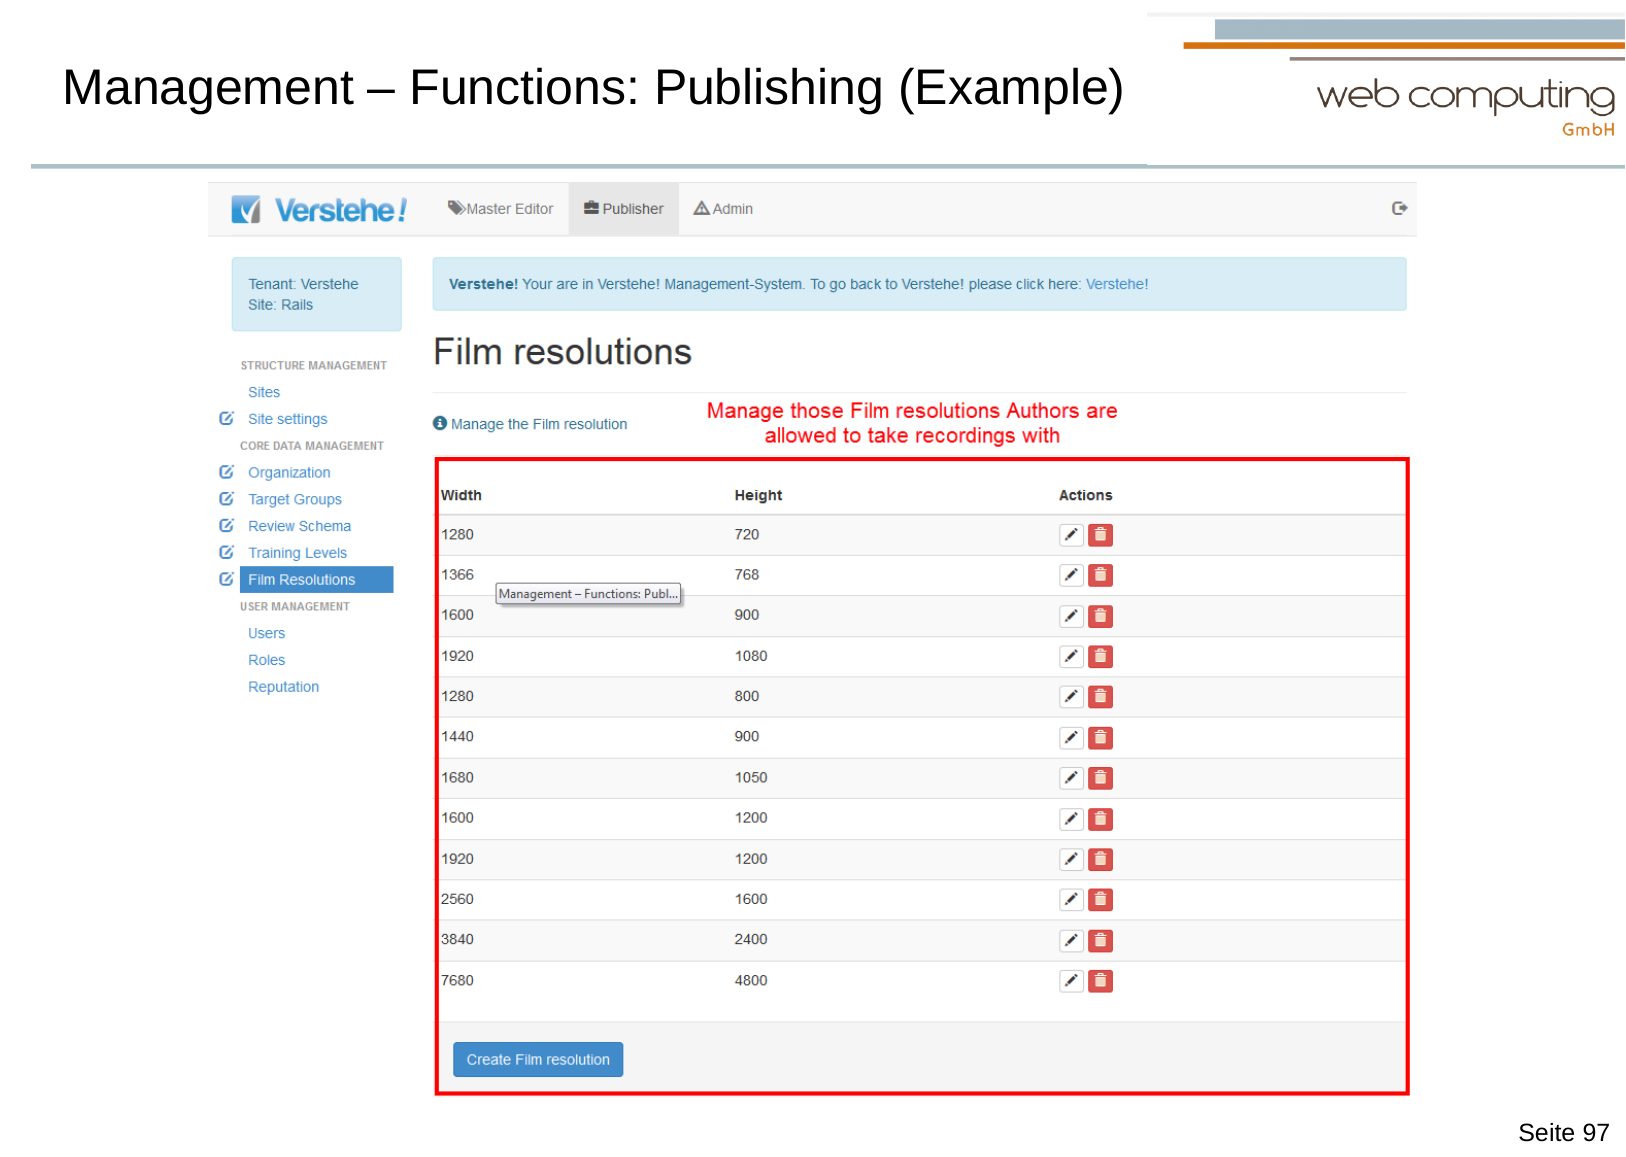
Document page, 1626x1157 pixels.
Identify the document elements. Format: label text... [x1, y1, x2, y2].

picture [1147, 5, 1625, 165]
title Management – Functions: Publishing (Example) [47, 26, 1148, 143]
picture [208, 182, 1417, 1111]
slide_number Seite 97 [1427, 1108, 1625, 1157]
